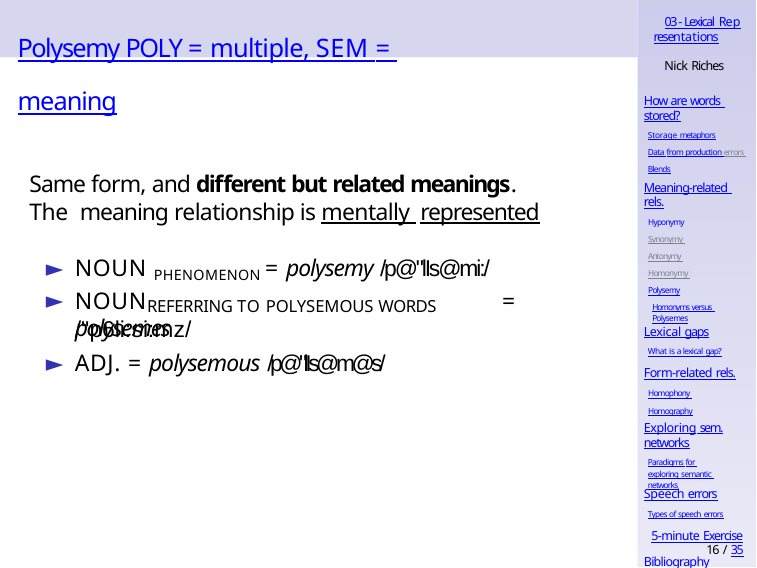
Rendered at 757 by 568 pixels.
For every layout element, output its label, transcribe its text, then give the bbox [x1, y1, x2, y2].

title Polysemy POLY = multiple, SEM = meaning [11, 14, 456, 123]
text_box 5-minute Exercise 16 / 35 Bibliography [641, 530, 745, 568]
text_box Meaning-related rels. Hyponymy Synonymy Antonymy Homonymy Polysemy Homonyms versus Polysemes [641, 179, 736, 325]
text_box Exploring sem. networks Paradigms for exploring semantic networks [641, 422, 737, 492]
text_box Form-related rels. Homophony Homography [641, 354, 744, 417]
text_box 03 - Lexical Representations [651, 13, 743, 46]
picture [637, 0, 756, 567]
text_box [0, 0, 638, 58]
text_box Lexical gaps What is a lexical gap? [641, 312, 732, 354]
text_box NOUN = polysemes [43, 284, 594, 342]
text_box Speech errors Types of speech errors [641, 489, 733, 521]
text_box Nick Riches How are words stored? Storage metaphors Data from production errors Blends [641, 56, 754, 176]
text_box Same form, and different but related meanings. The meaning relationship is mentally represented [27, 167, 559, 225]
text_box /"p6li:si:mz/ ADJ. = polysemous /p@"lIs@m@s/ [39, 305, 396, 377]
text_box NOUN PHENOMENON = polysemy /p@"lIs@mi:/ [39, 250, 516, 283]
